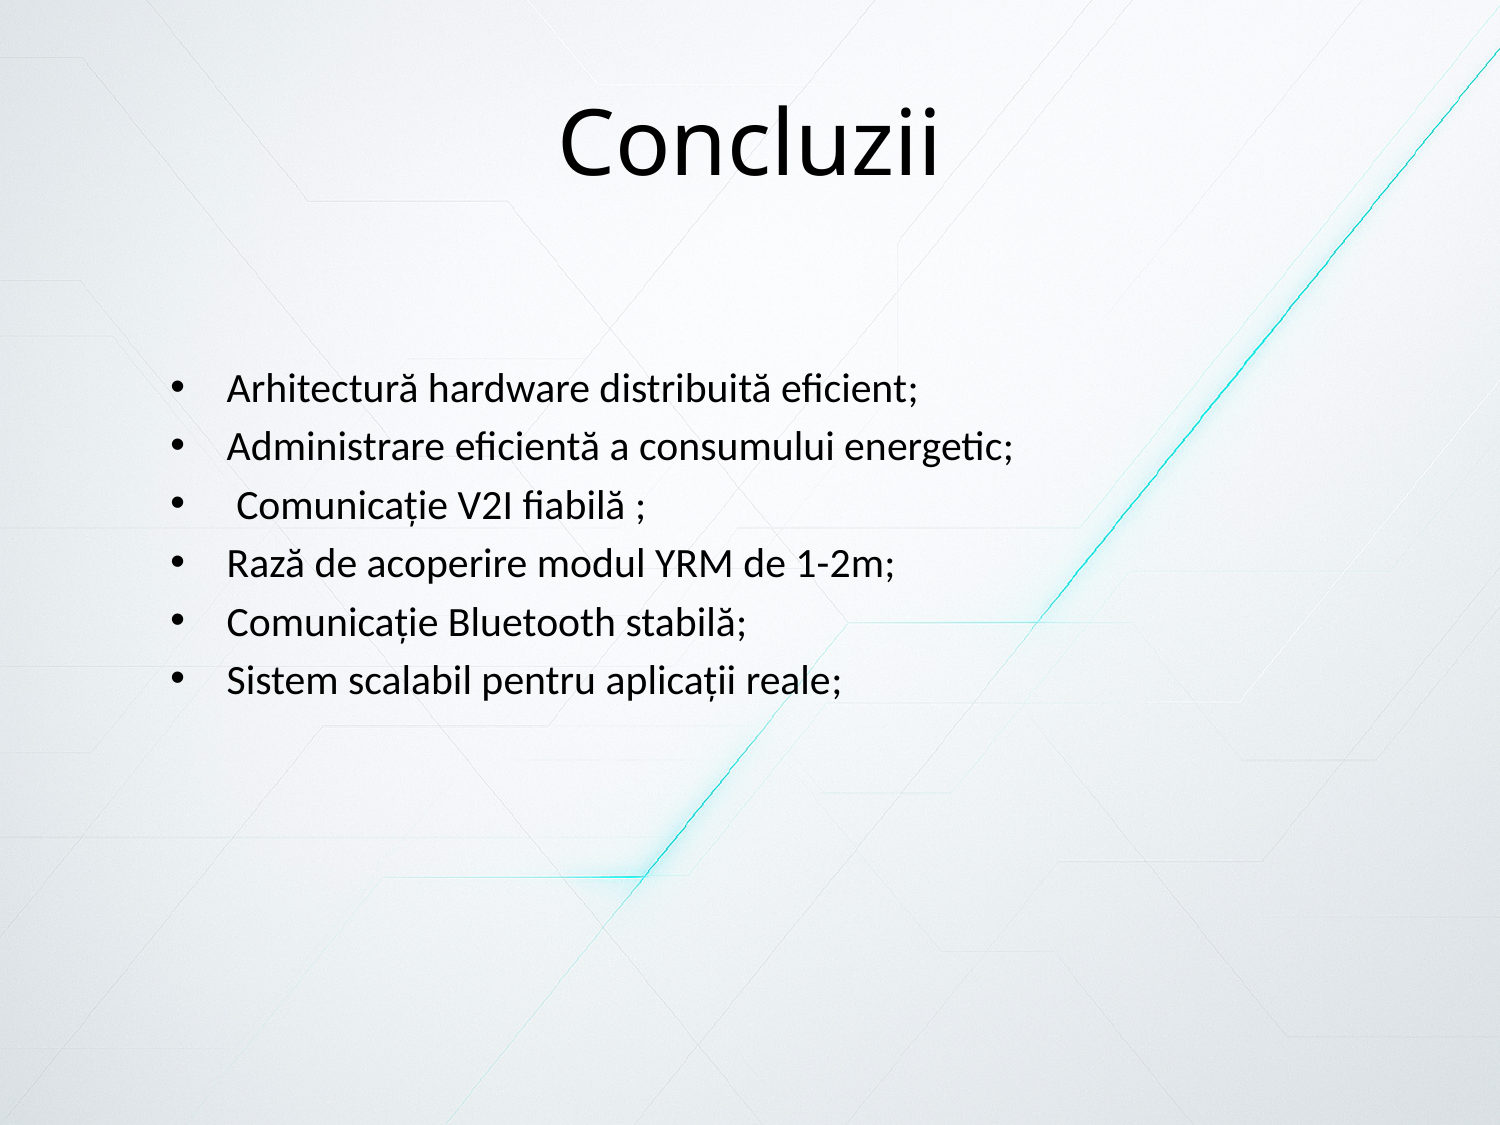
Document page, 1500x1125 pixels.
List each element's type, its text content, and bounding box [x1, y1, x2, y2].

title Concluzii [75, 45, 1425, 233]
picture [0, 0, 1500, 1125]
list Arhitectură hardware distribuită eficient; Administrare eficientă a consumului energetic; Comunicație V2I fiabilă ; Rază de acoperire modul YRM de 1-2m; Comunicație Bluetooth stabilă; Sistem scalabil pentru aplicații reale; [155, 265, 1500, 1008]
